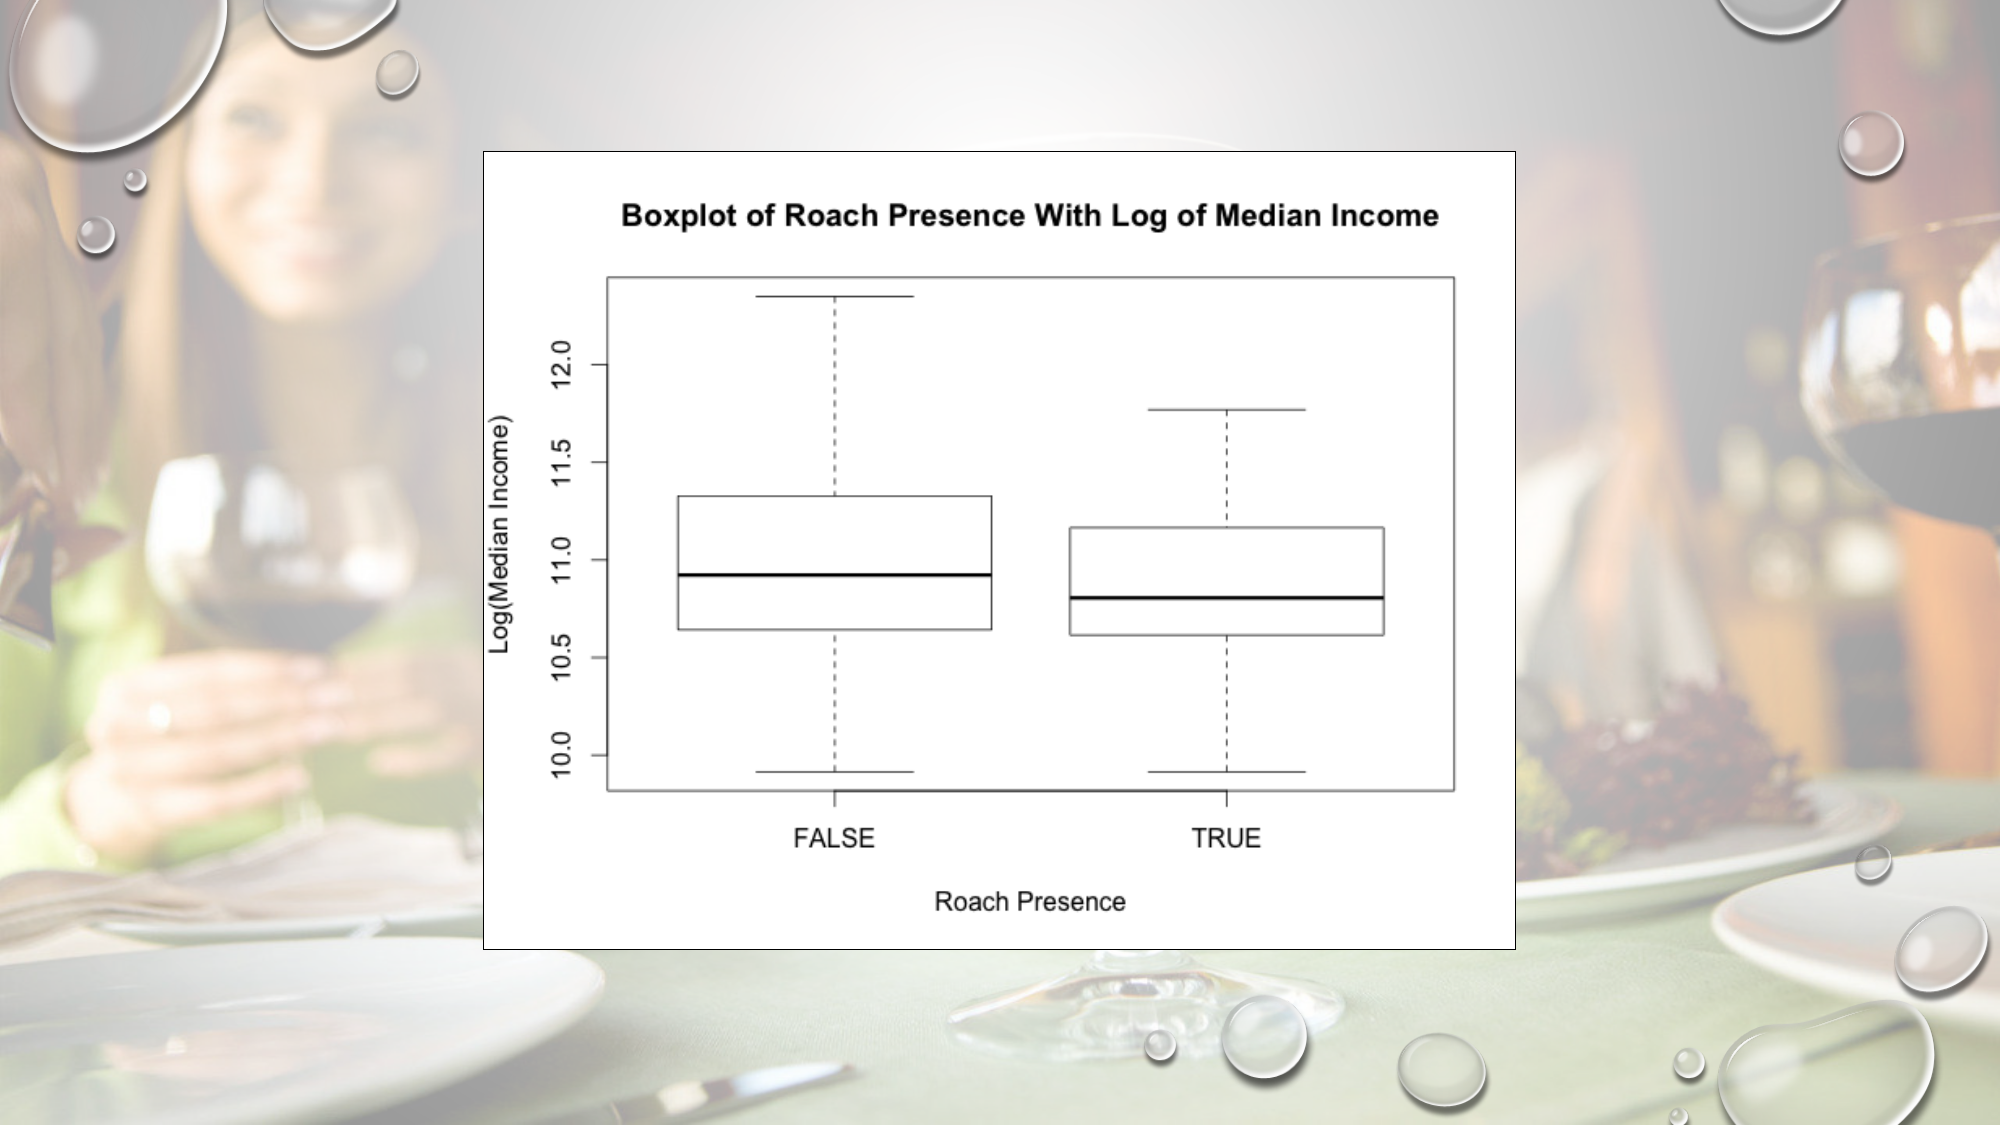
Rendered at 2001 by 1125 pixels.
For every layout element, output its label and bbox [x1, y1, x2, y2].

picture [0, 0, 2000, 1125]
list [482, 150, 1516, 951]
